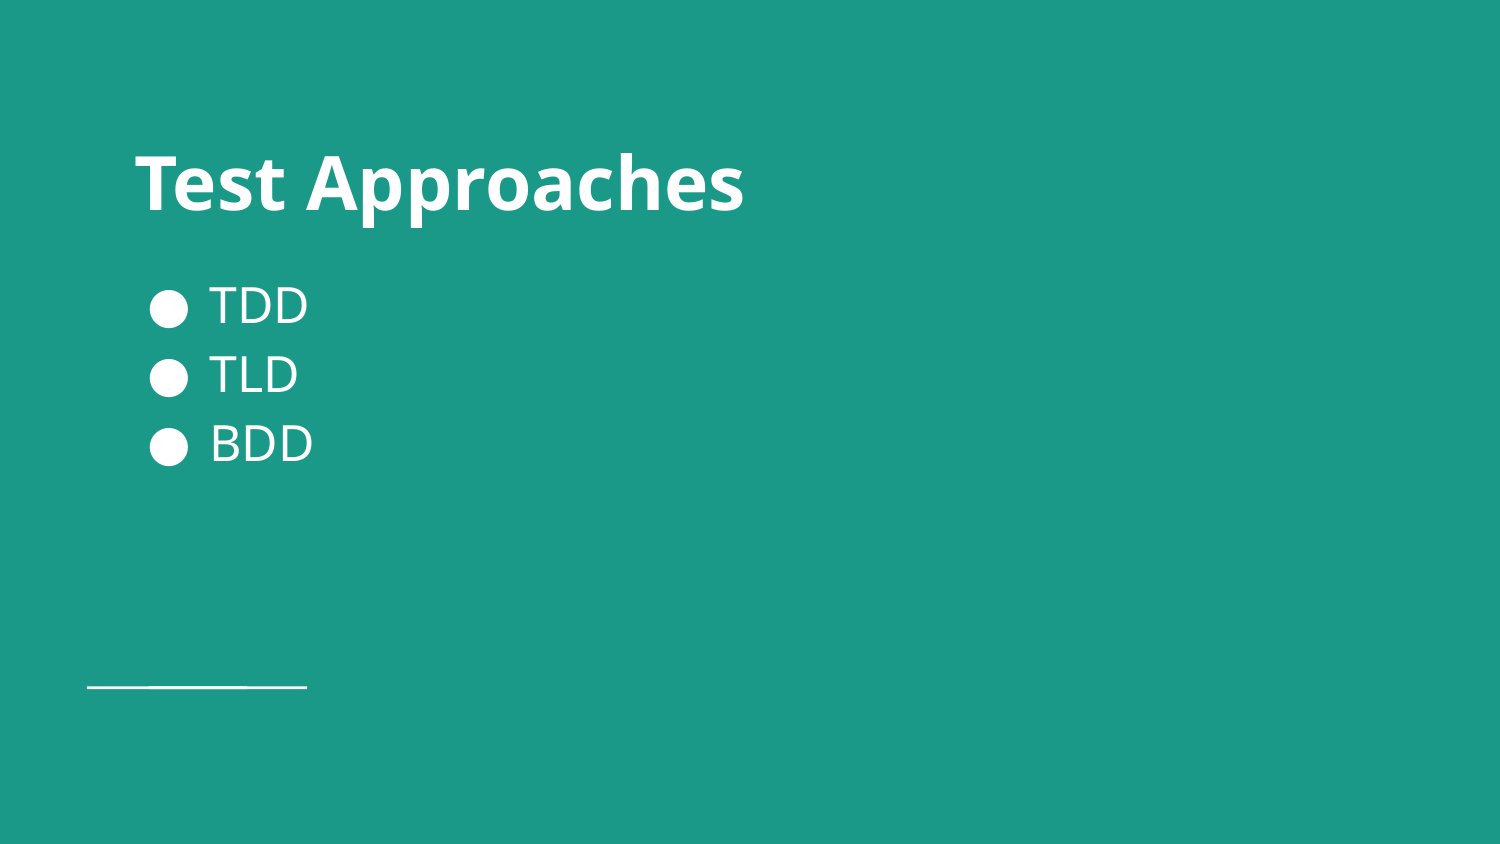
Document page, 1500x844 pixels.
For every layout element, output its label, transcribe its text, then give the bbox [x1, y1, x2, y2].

title Test Approaches [119, 120, 1381, 249]
list TDD TLD BDD [119, 249, 1381, 633]
